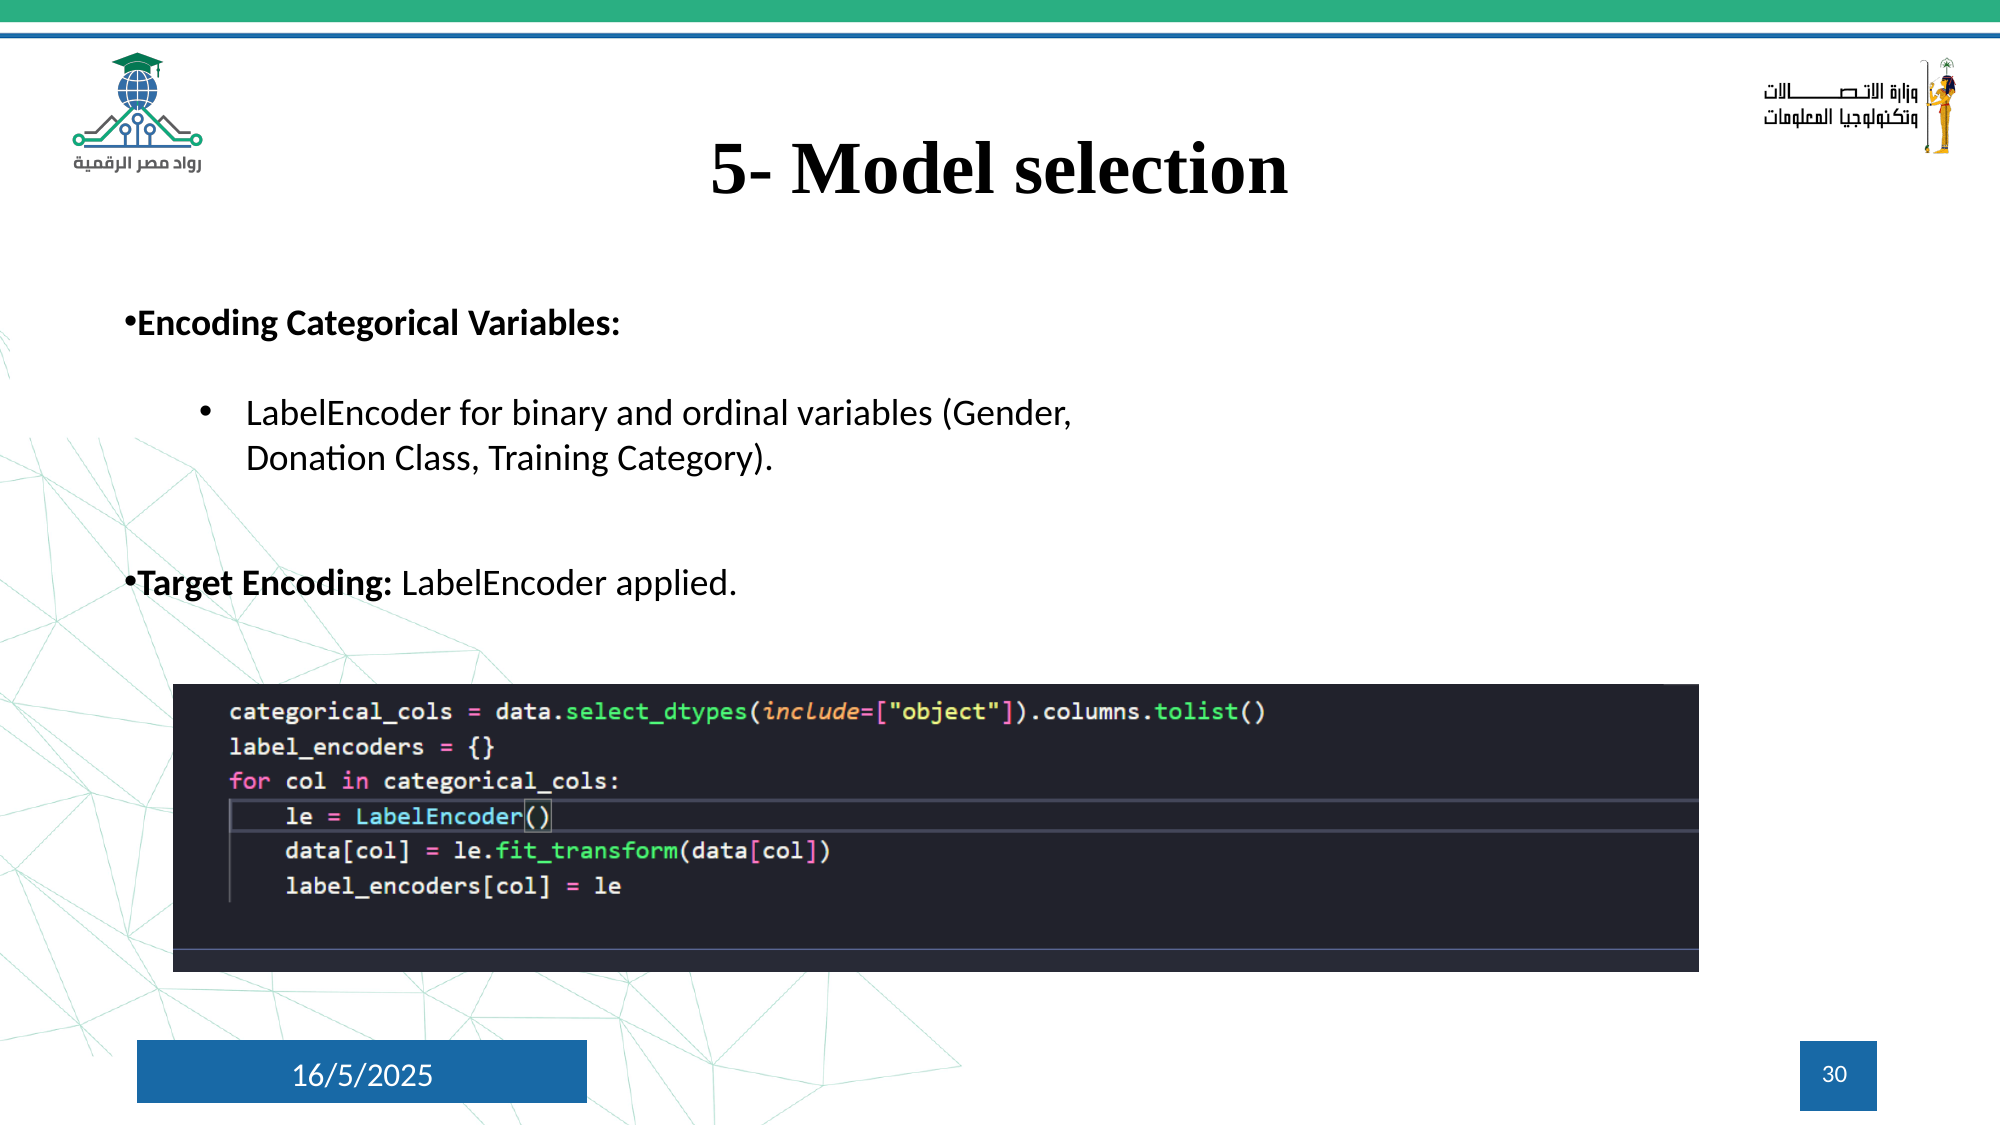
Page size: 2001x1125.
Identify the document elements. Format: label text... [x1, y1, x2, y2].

text_box 5- Model selection [569, 131, 1431, 279]
picture [0, 0, 2000, 1125]
slide_number ‹#› [1412, 1042, 1863, 1103]
text_box Encoding Categorical Variables: LabelEncoder for binary and ordinal variables (Gender, Donation Class, Training Category). Target Encoding: LabelEncoder applied. [109, 290, 1109, 611]
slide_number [137, 1042, 588, 1103]
